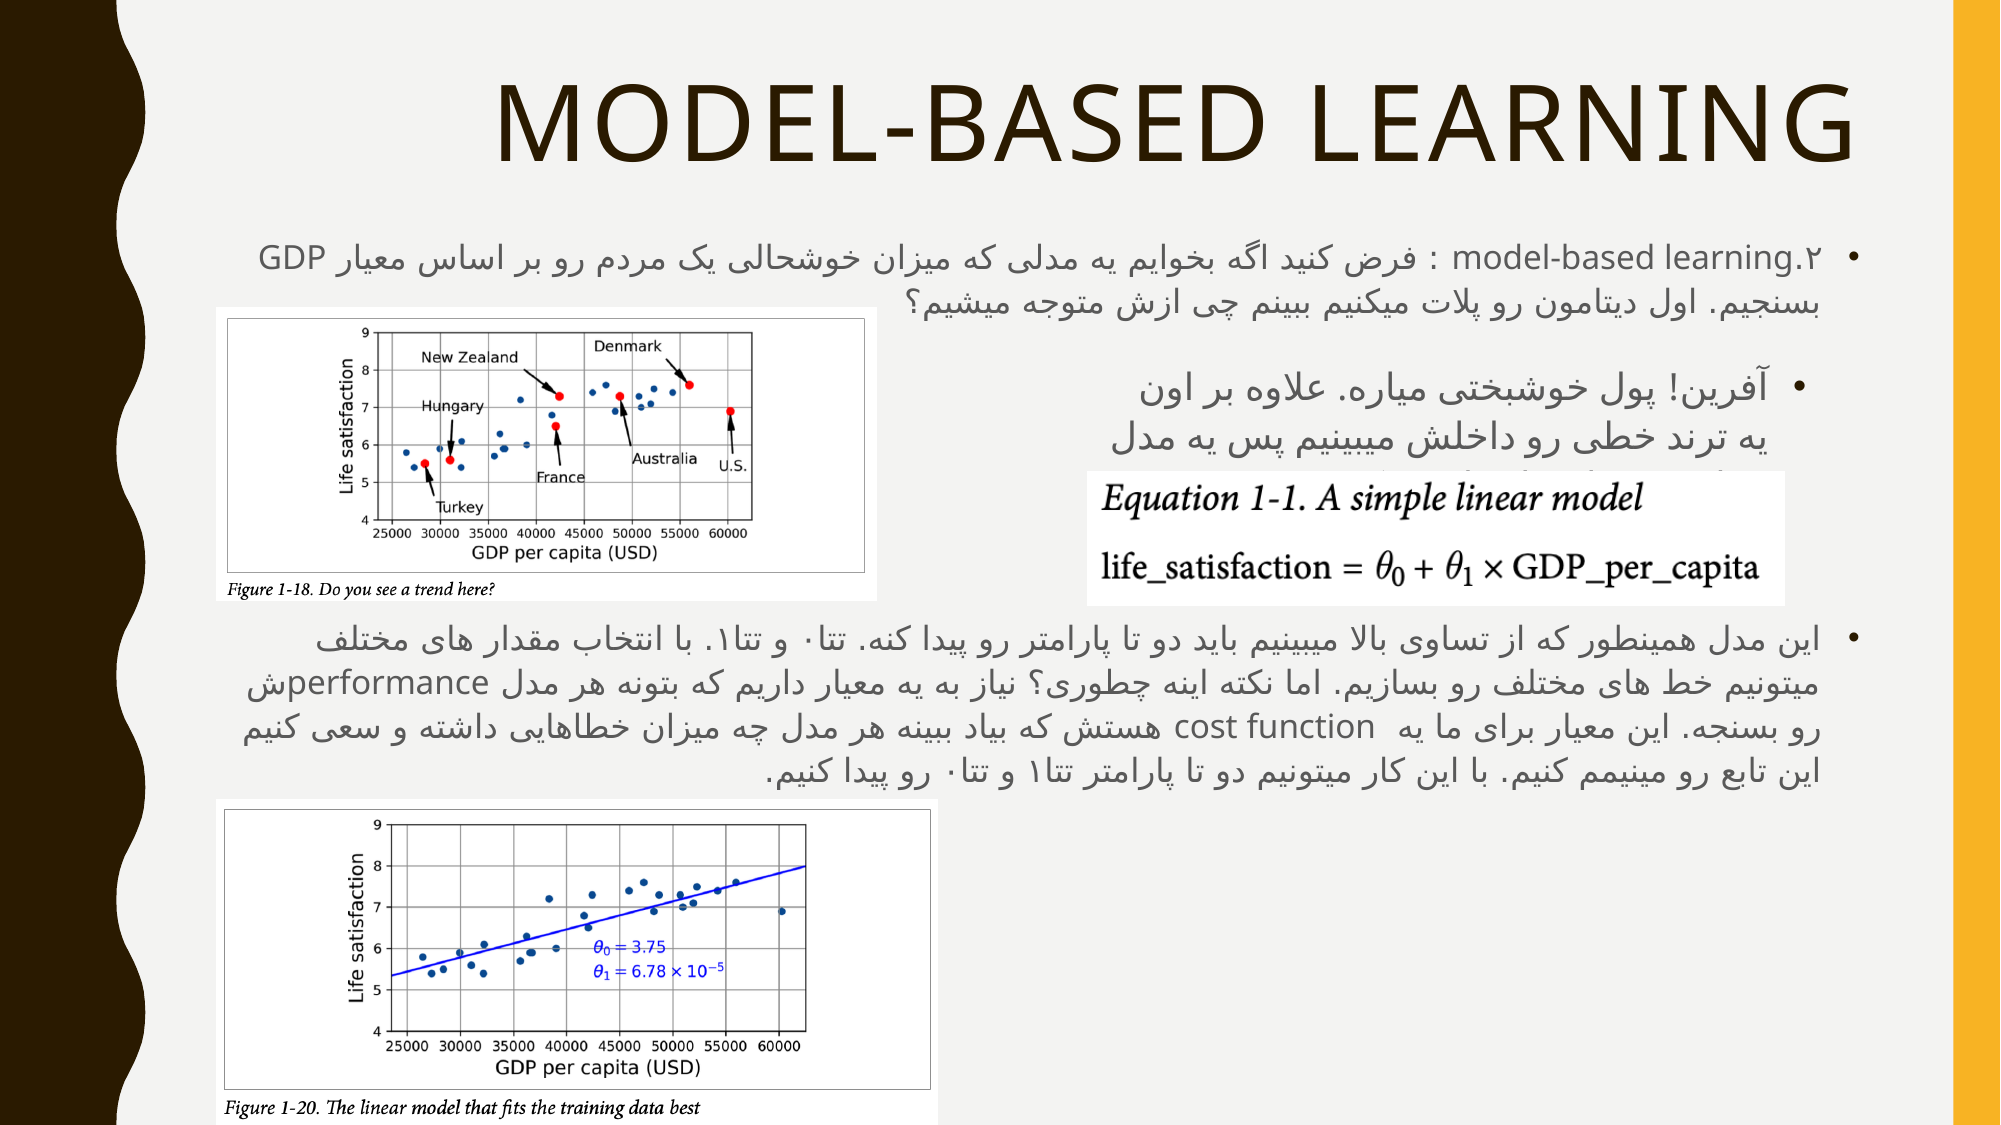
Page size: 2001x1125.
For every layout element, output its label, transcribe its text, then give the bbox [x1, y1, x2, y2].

picture [1086, 471, 1785, 606]
title model-based learning [205, 62, 1875, 224]
picture [216, 307, 877, 601]
picture [216, 799, 938, 1125]
text_box آفرین! پول خوشبختی میاره. علاوه بر اون یه ترند خطی رو داخلش میبینیم پس یه مدل خطی رو براش انتخاب میکنیم. [1087, 350, 1821, 515]
list ۲.model-based learning : فرض کنید اگه بخوایم یه مدلی که میزان خوشحالی یک مردم رو بر اساس معیار GDP بسنجیم. اول دیتامون رو پلات میکنیم ببینم چی ازش متوجه میشیم؟ این مدل همینطور که از تساوی بالا میبینیم باید دو تا پارامتر رو پیدا کنه. تتا۰ و تتا۱. با انتخاب مقدار های مختلف میتونیم خط های مختلف رو بسازیم. اما نکته اینه چطوری؟ نیاز به یه معیار داریم که بتونه هر مدل performanceش رو بسنجه. این معیار برای ما یه cost function هستش که بیاد ببینه هر مدل چه میزان خطاهایی داشته و سعی کنیم این تابع رو مینیمم کنیم. با این کار میتونیم دو تا پارامتر تتا۱ و تتا۰ رو پیدا کنیم. [205, 224, 1875, 1063]
